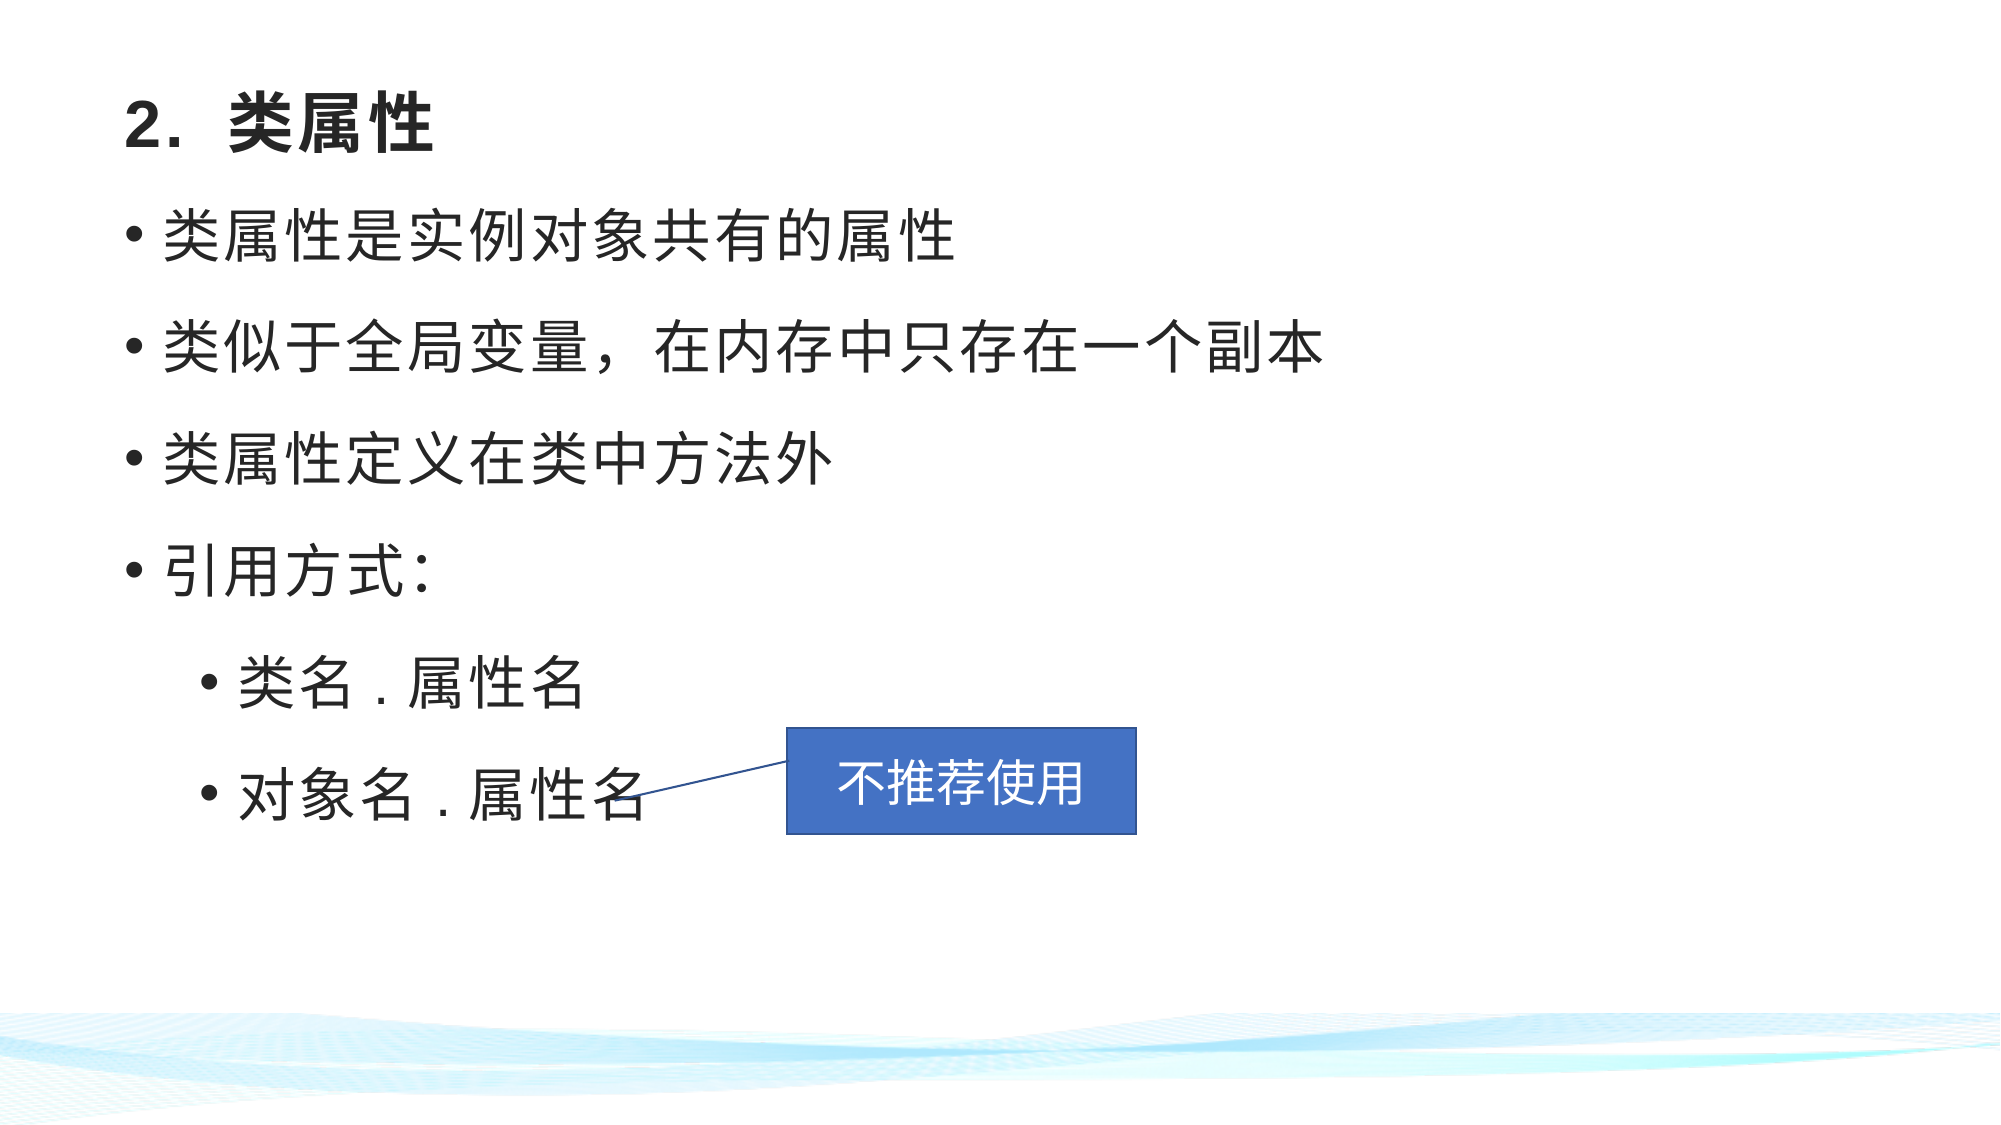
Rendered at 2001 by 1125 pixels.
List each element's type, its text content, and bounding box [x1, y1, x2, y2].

text_box 不推荐使用 [614, 727, 1137, 835]
title 2. 类属性 [109, 72, 1891, 169]
list 类属性是实例对象共有的属性 类似于全局变量，在内存中只存在一个副本 类属性定义在类中方法外 引用方式： 类名.属性名 对象名.属性名 [109, 170, 1891, 1041]
picture [0, 1013, 2000, 1125]
